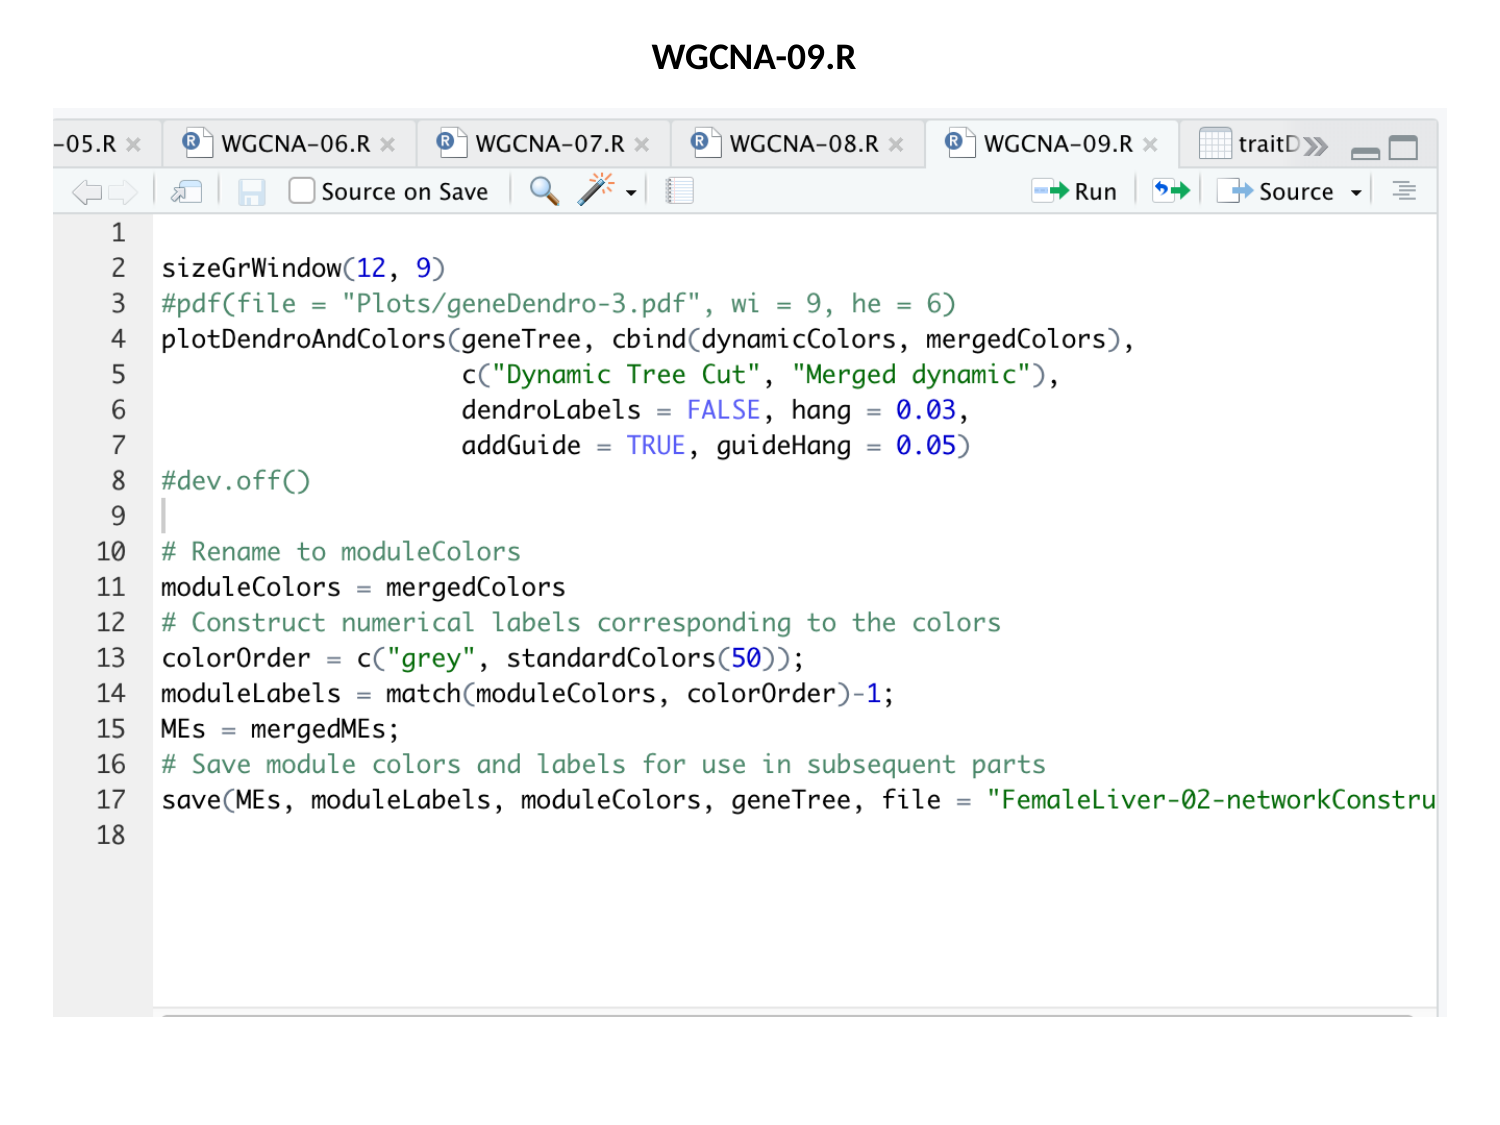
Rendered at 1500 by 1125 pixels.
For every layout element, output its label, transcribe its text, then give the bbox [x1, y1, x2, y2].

picture [52, 108, 1448, 1017]
text_box WGCNA-09.R [628, 24, 872, 85]
